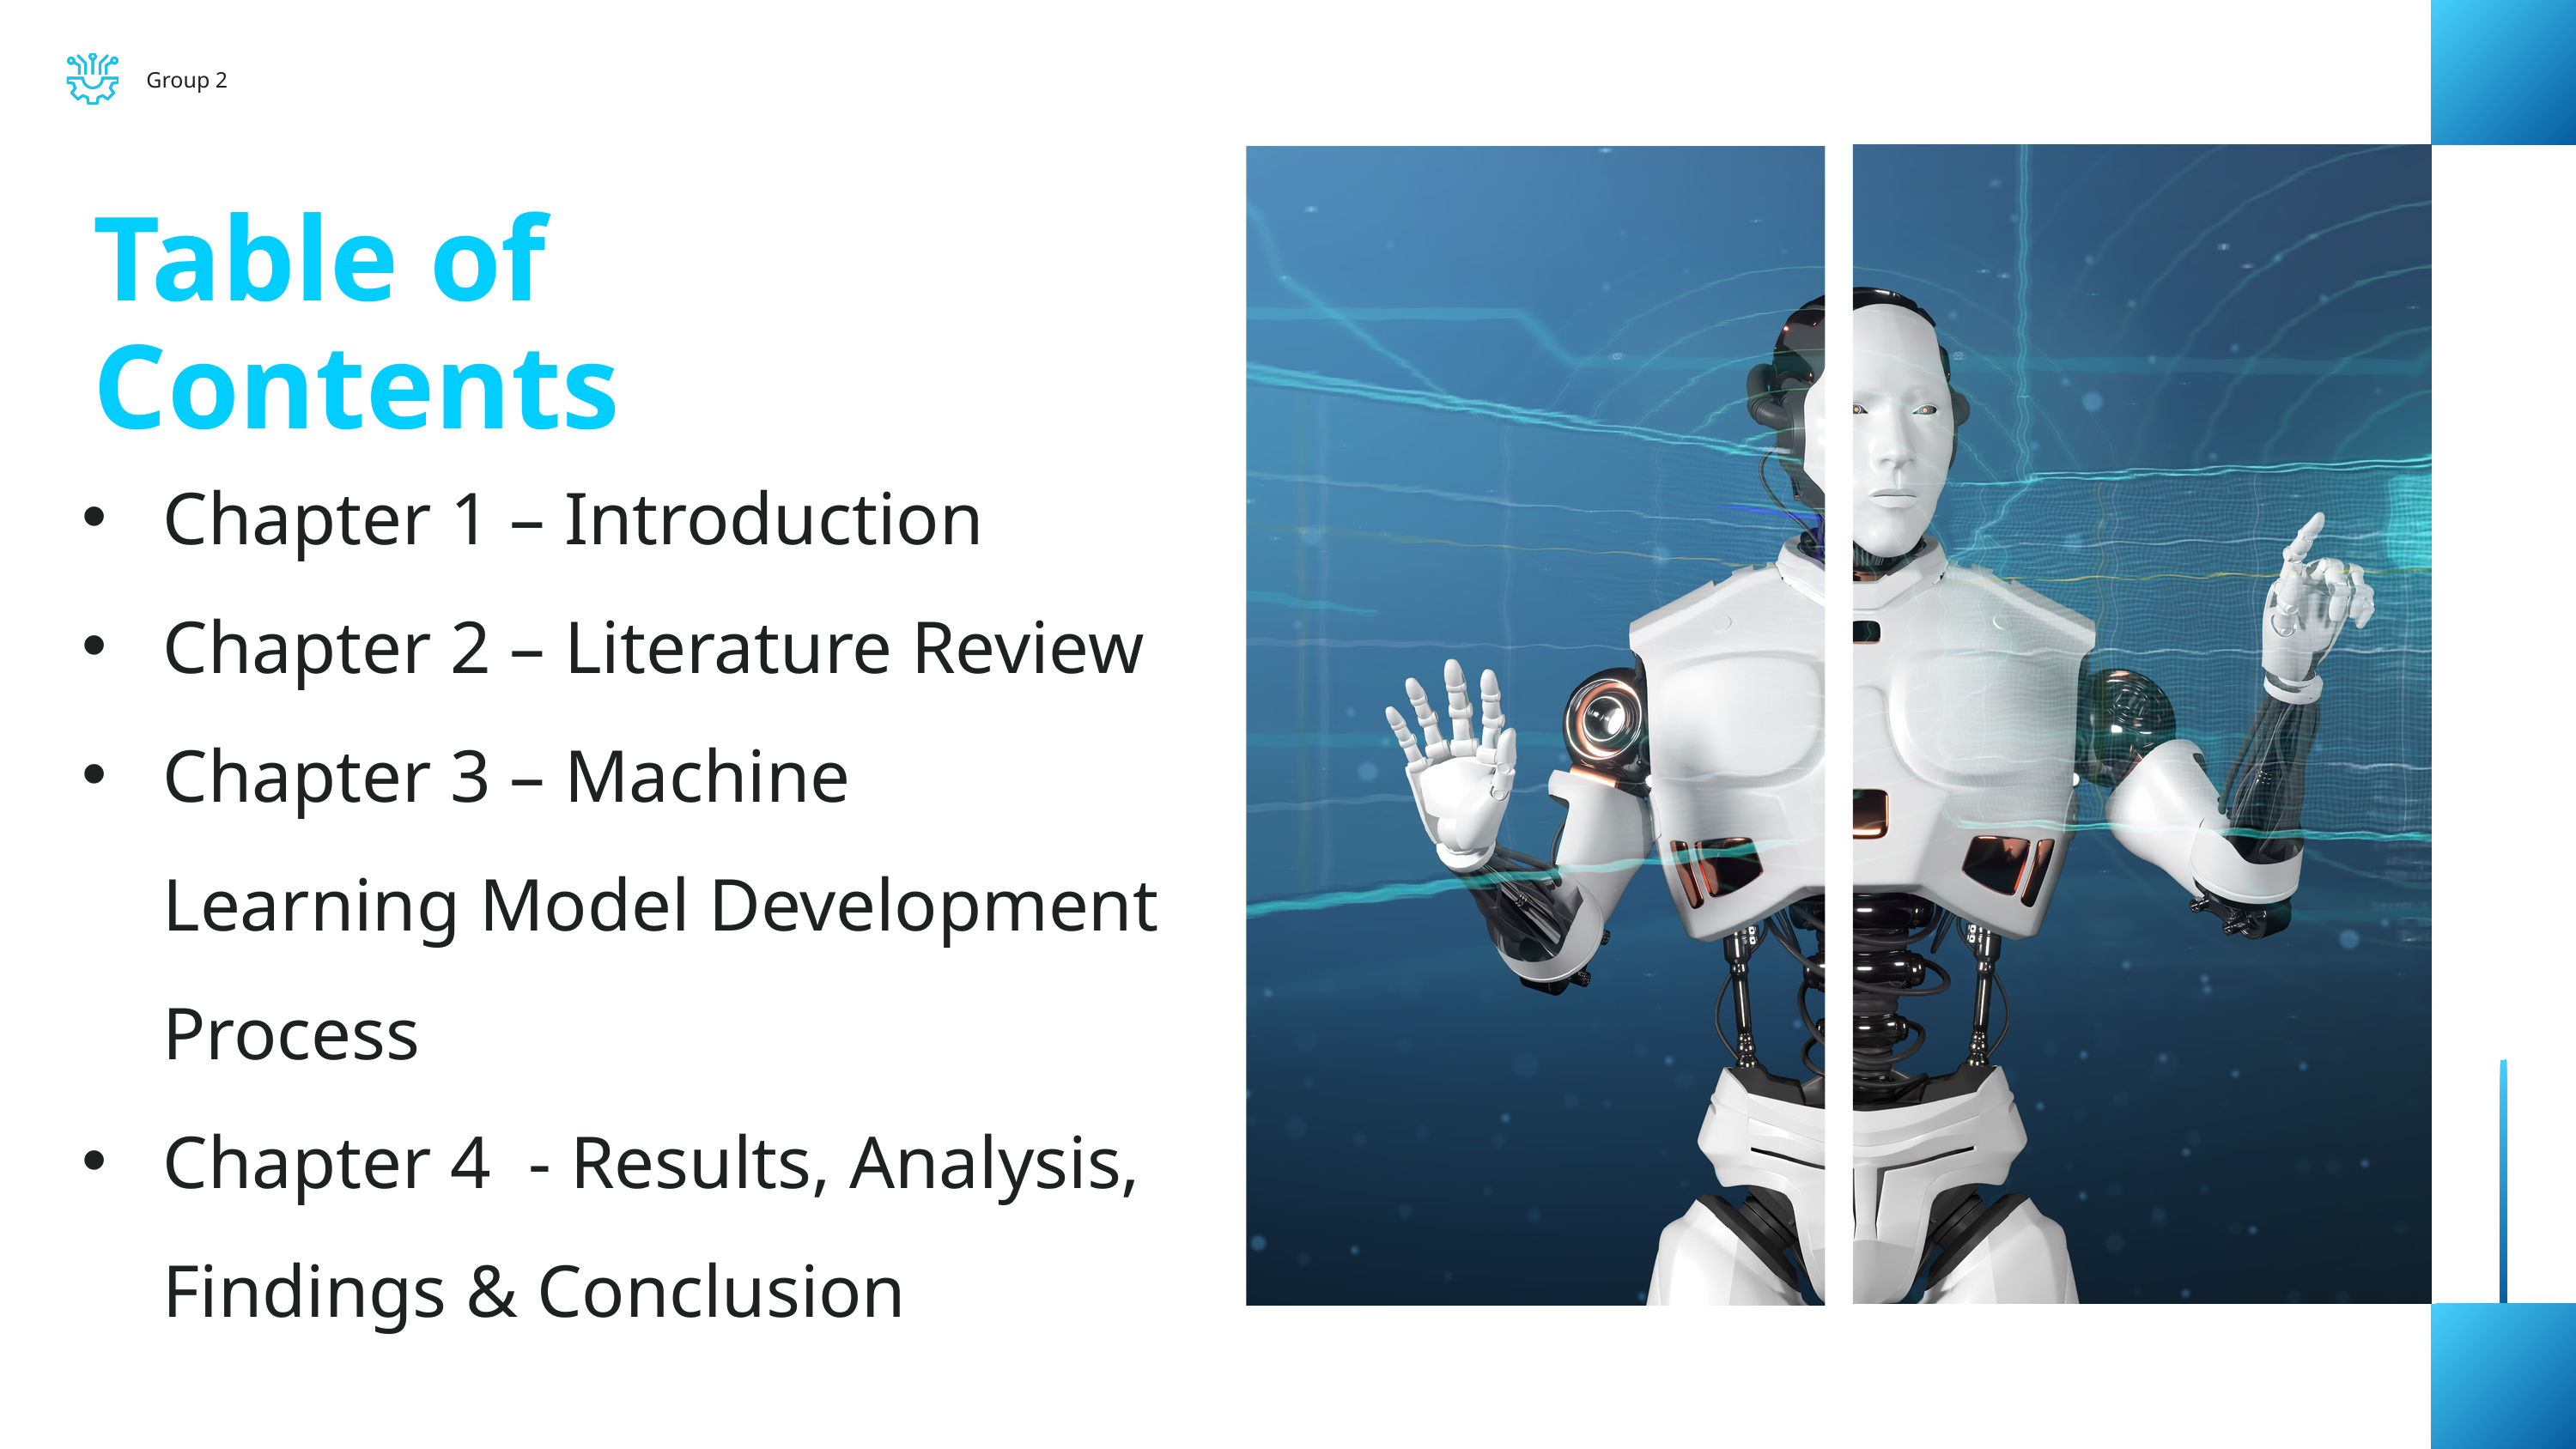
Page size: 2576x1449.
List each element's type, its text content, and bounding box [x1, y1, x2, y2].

text_box [66, 53, 119, 105]
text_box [2500, 1059, 2507, 1302]
text_box Group 2 [146, 62, 325, 93]
text_box Table of Contents [94, 196, 1042, 423]
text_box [2430, 1303, 2576, 1449]
text_box Chapter 1 – Introduction Chapter 2 – Literature Review Chapter 3 – Machine Learning Model Development Process Chapter 4 - Results, Analysis, Findings & Conclusion [70, 423, 1174, 1338]
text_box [2430, 0, 2576, 145]
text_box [1852, 144, 2433, 1304]
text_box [1246, 145, 1826, 1306]
